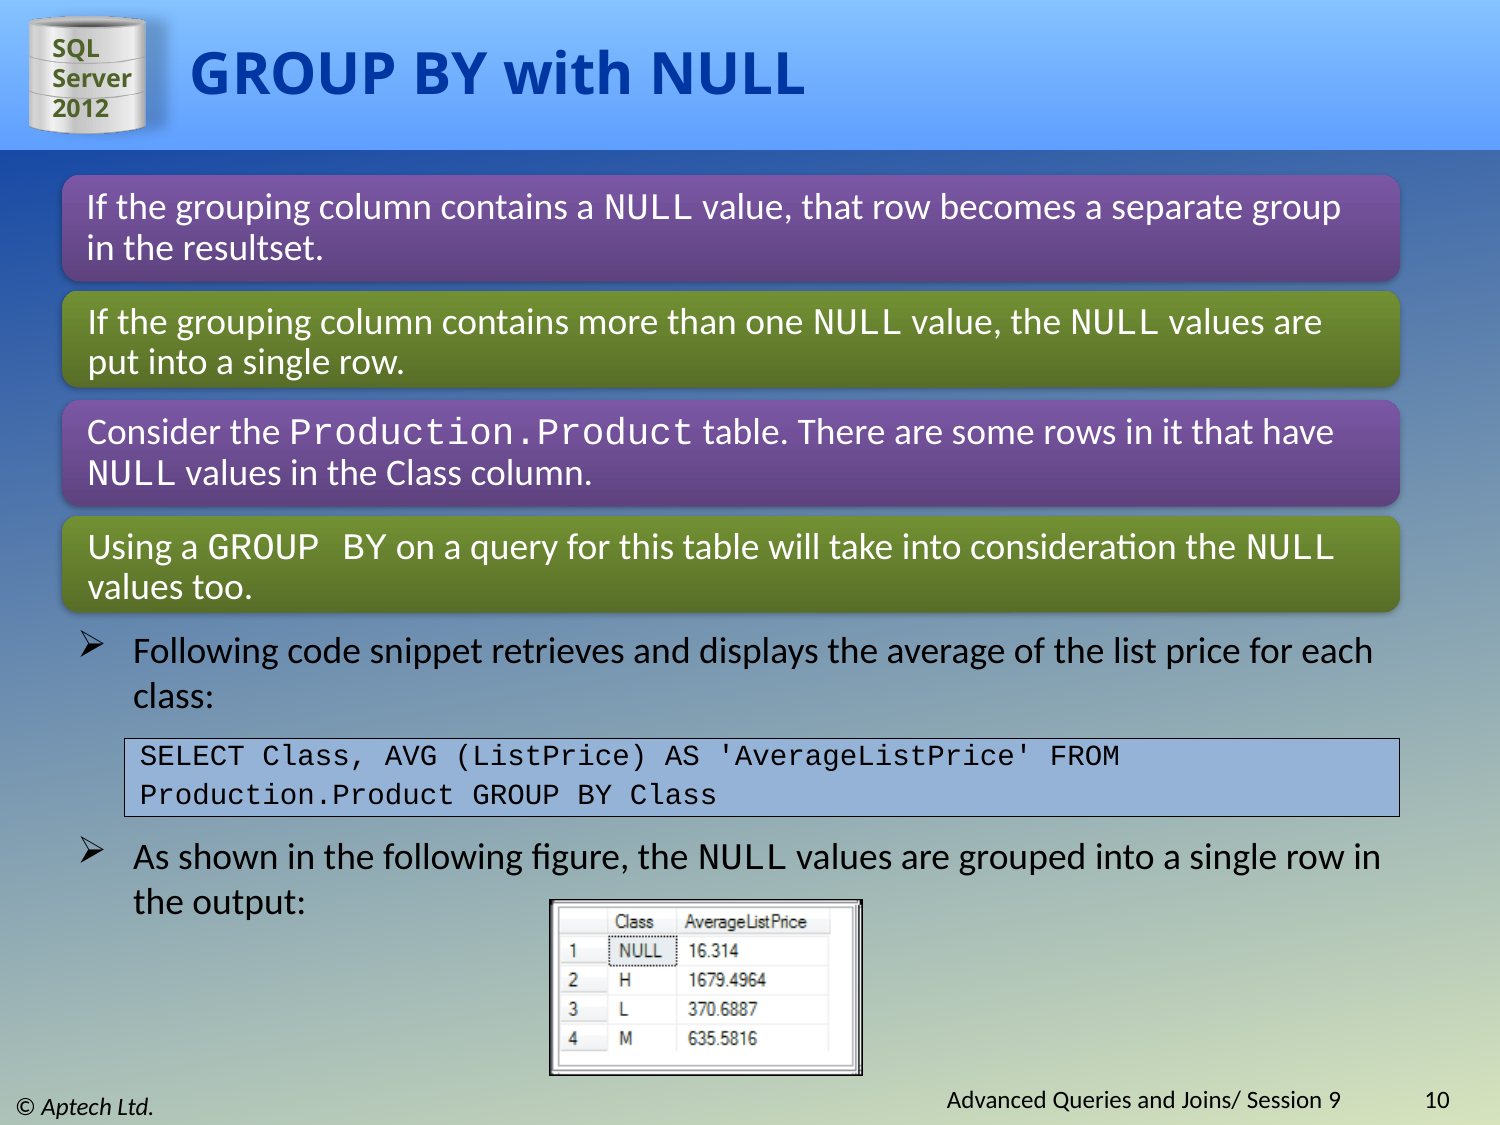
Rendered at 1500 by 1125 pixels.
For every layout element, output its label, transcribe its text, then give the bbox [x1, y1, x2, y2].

text_box Following code snippet retrieves and displays the average of the list price for each class: [62, 618, 1438, 724]
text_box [62, 399, 1401, 499]
text_box As shown in the following figure, the NULL values are grouped into a single row in the output: [62, 824, 1438, 930]
slide_number 10 [1363, 1084, 1465, 1113]
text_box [62, 274, 1401, 388]
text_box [62, 174, 1401, 274]
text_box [62, 499, 1401, 613]
footer Advanced Queries and Joins/ Session 9 [375, 1084, 1363, 1113]
title GROUP BY with NULL [174, 37, 1426, 106]
text_box SELECT Class, AVG (ListPrice) AS 'AverageListPrice' FROM Production.Product GROUP BY Class [124, 738, 1400, 817]
picture [24, 0, 150, 150]
picture [549, 899, 863, 1076]
